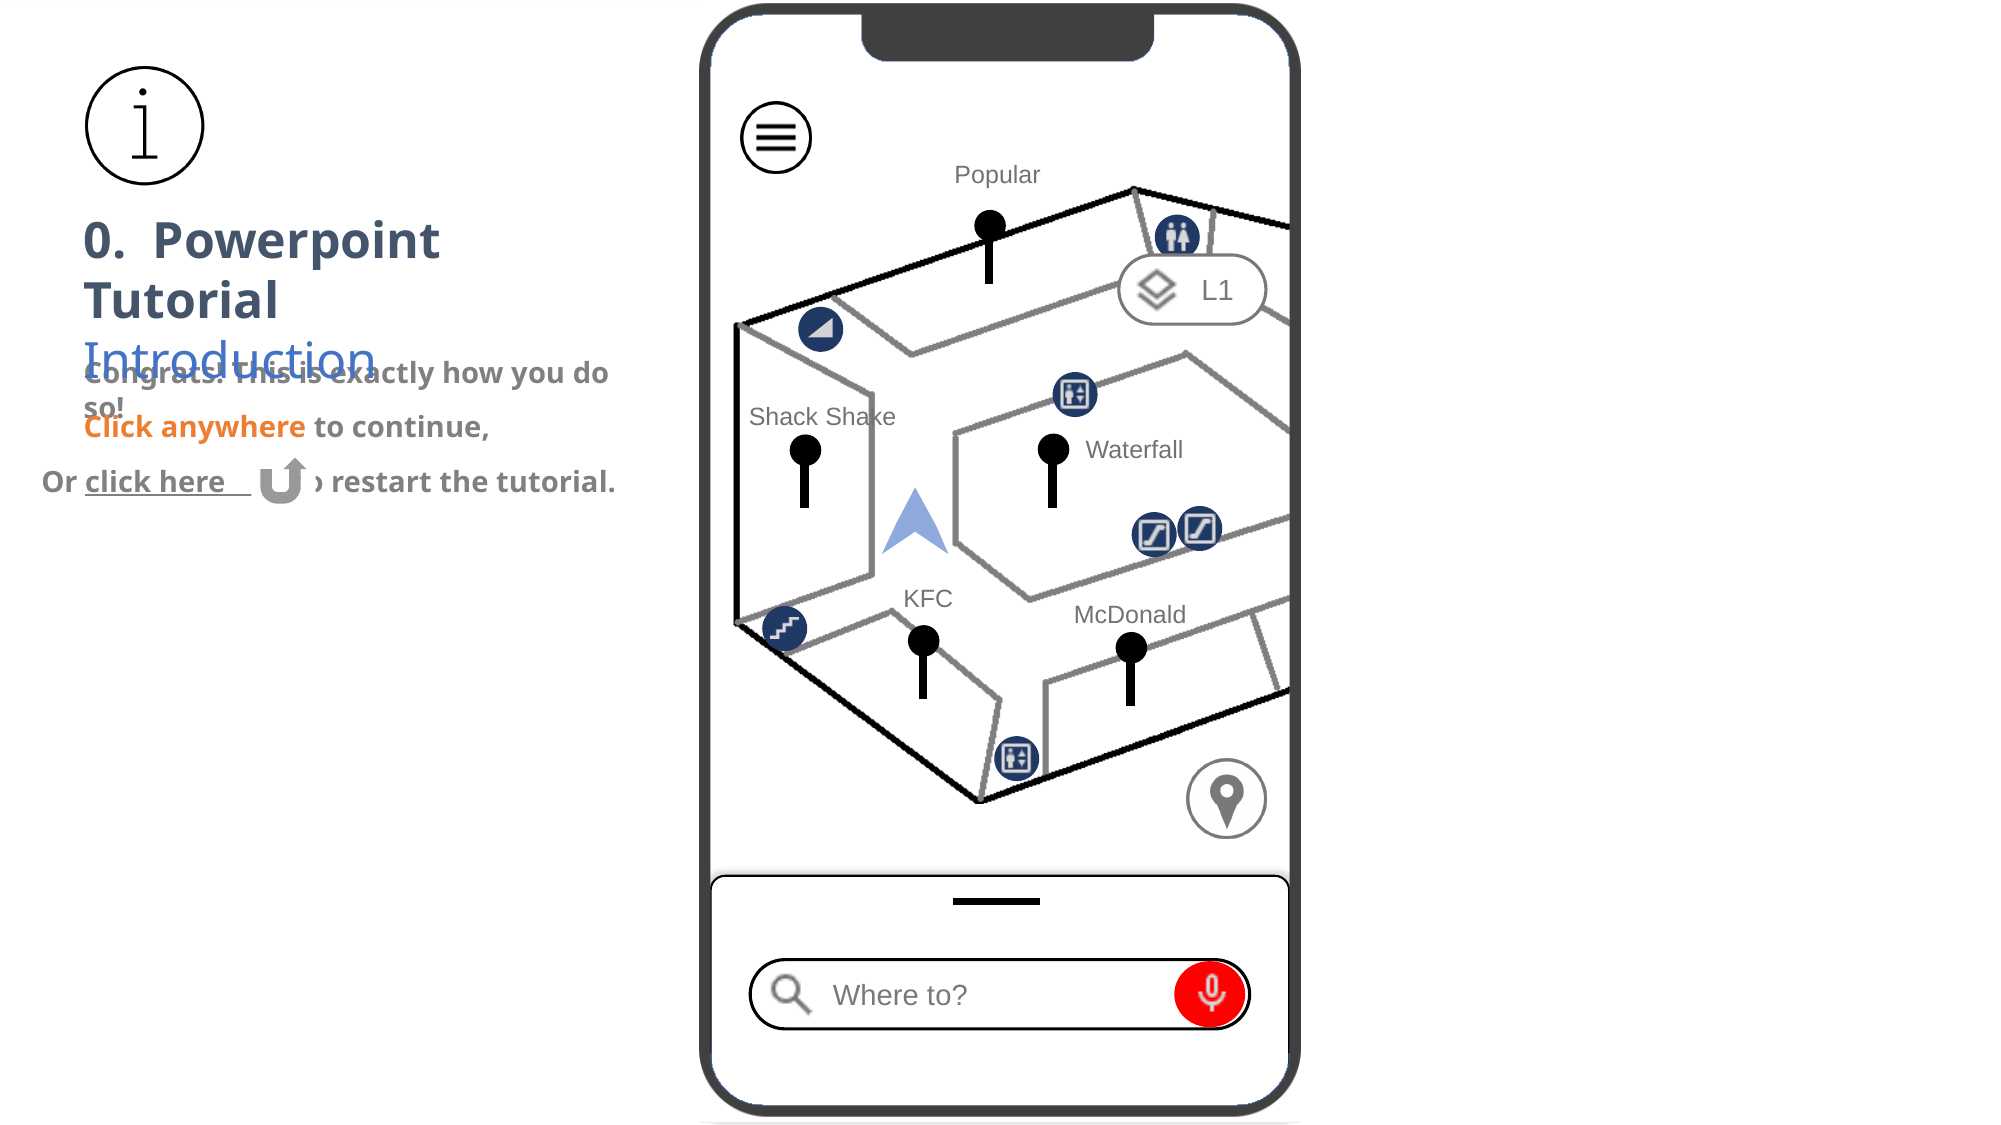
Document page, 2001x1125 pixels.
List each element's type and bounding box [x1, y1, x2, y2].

text_box [750, 959, 1250, 1029]
text_box [1118, 254, 1266, 325]
picture [0, 0, 2000, 1125]
